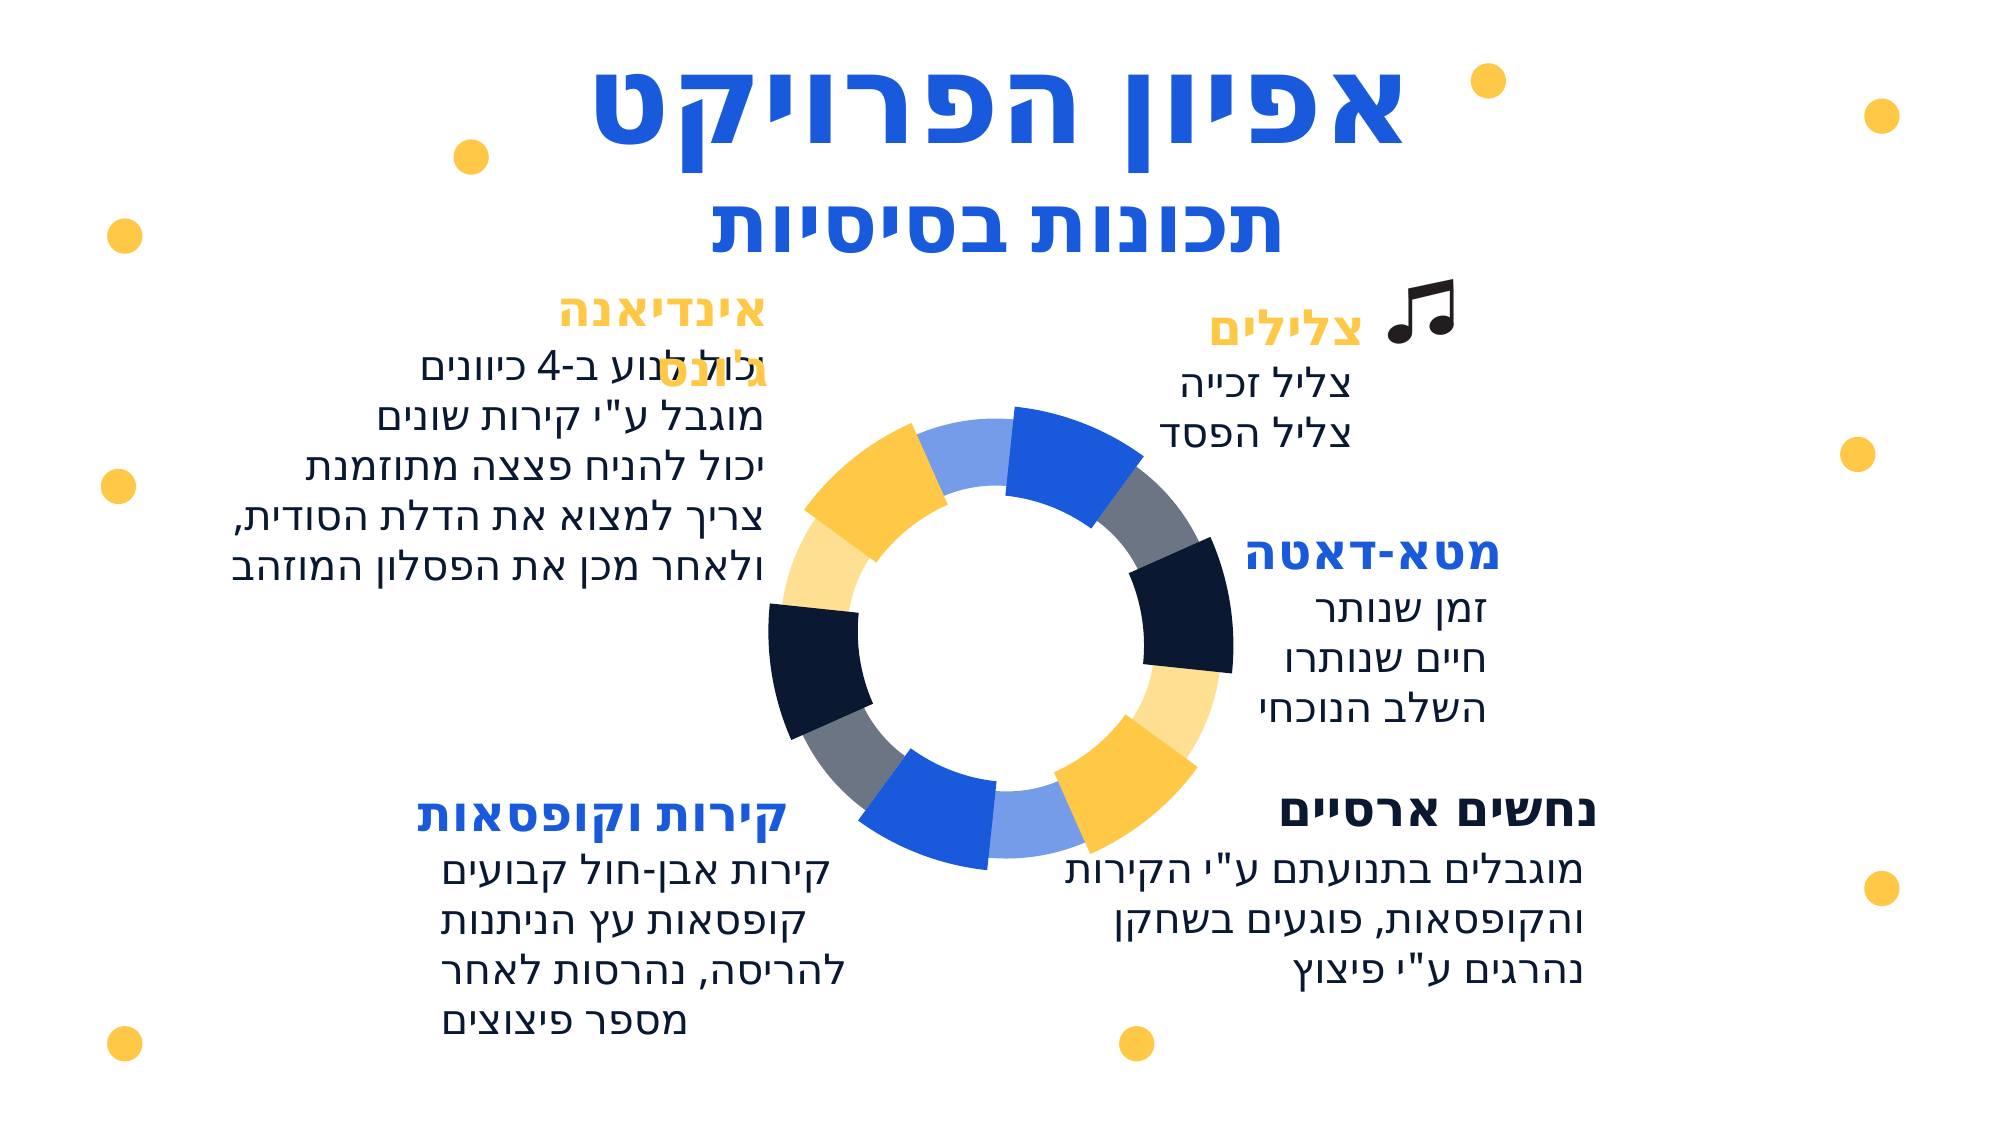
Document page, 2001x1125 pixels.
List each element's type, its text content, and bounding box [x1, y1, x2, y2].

text_box [1470, 63, 1507, 99]
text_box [1007, 511, 1503, 740]
text_box [1840, 436, 1876, 473]
text_box [1864, 870, 1900, 907]
text_box אפיון הפרויקט תכונות בסיסיות [570, 11, 1430, 277]
picture [1377, 268, 1465, 356]
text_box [191, 269, 784, 600]
text_box [453, 139, 489, 175]
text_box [768, 403, 1232, 774]
text_box [1864, 98, 1900, 134]
text_box [107, 218, 143, 254]
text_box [872, 287, 1369, 465]
text_box [100, 468, 137, 505]
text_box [892, 768, 1600, 1001]
text_box [1119, 1026, 1155, 1062]
text_box [107, 1026, 143, 1062]
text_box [425, 774, 943, 1002]
